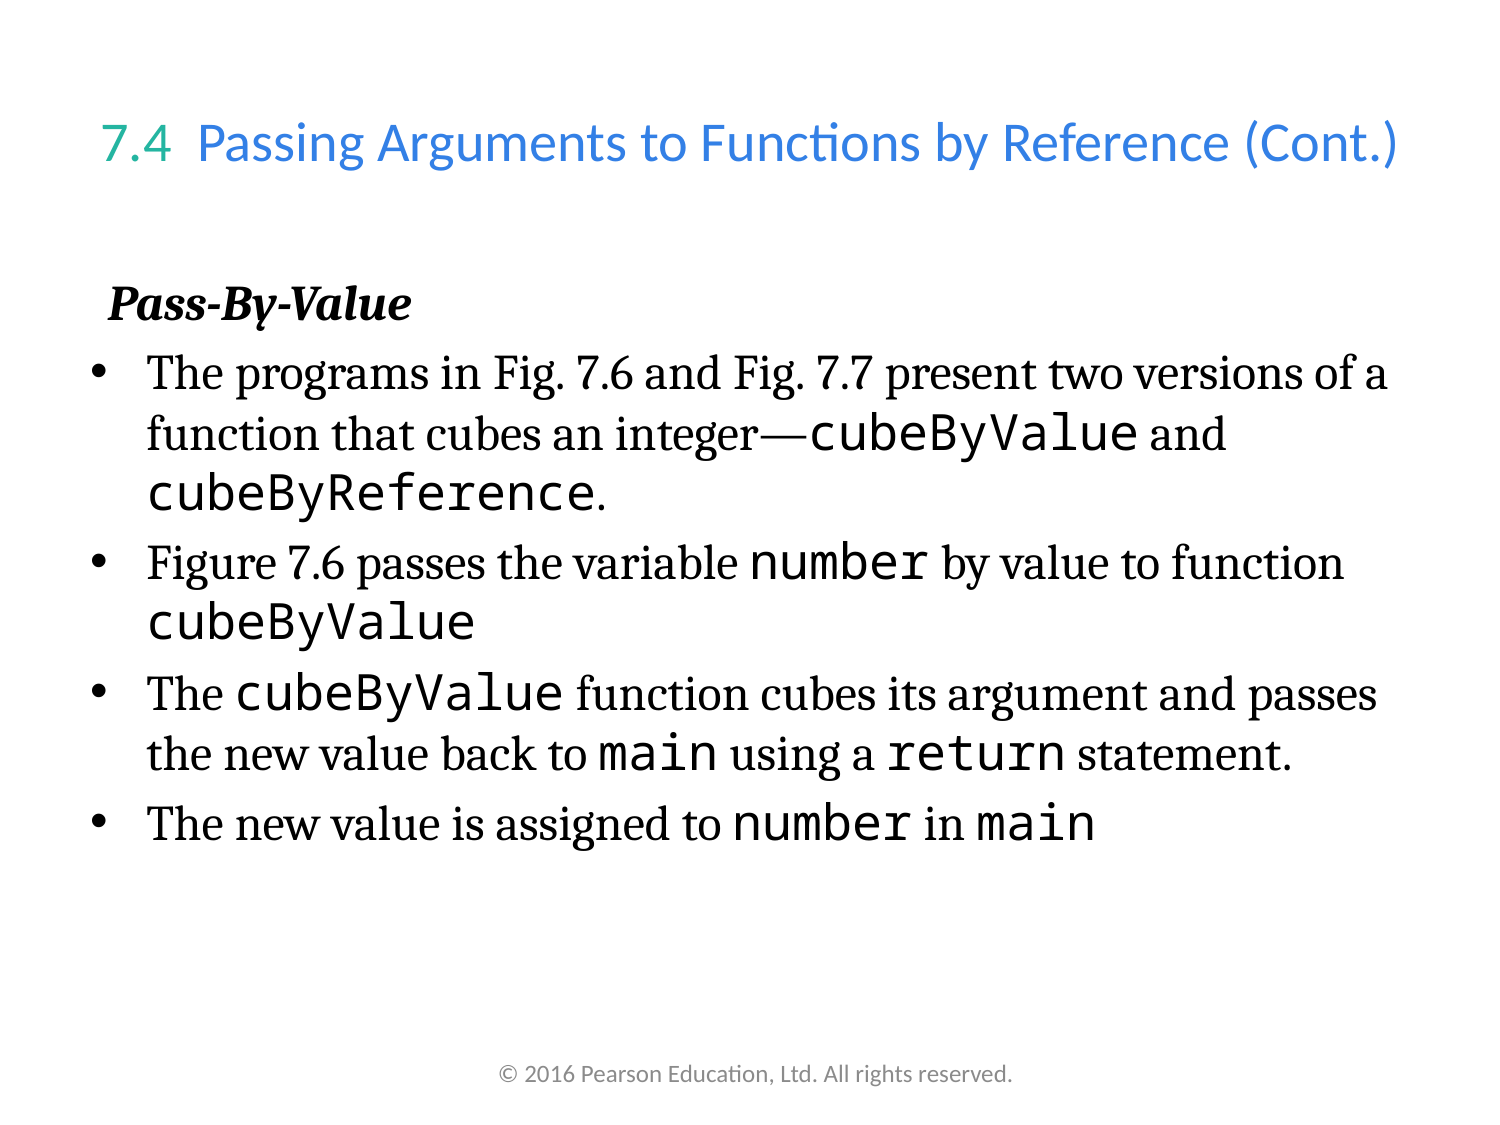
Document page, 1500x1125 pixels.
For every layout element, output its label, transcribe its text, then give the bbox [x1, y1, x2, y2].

footer © 2016 Pearson Education, Ltd. All rights reserved. [362, 1042, 1150, 1103]
title 7.4 Passing Arguments to Functions by Reference (Cont.) [75, 45, 1425, 233]
list Pass-By-Value The programs in Fig. 7.6 and Fig. 7.7 present two versions of a function that cubes an integer—cubeByValue and cubeByReference. Figure 7.6 passes the variable number by value to function cubeByValue The cubeByValue function cubes its argument and passes the new value back to main using a return statement. The new value is assigned to number in main [75, 262, 1425, 1005]
